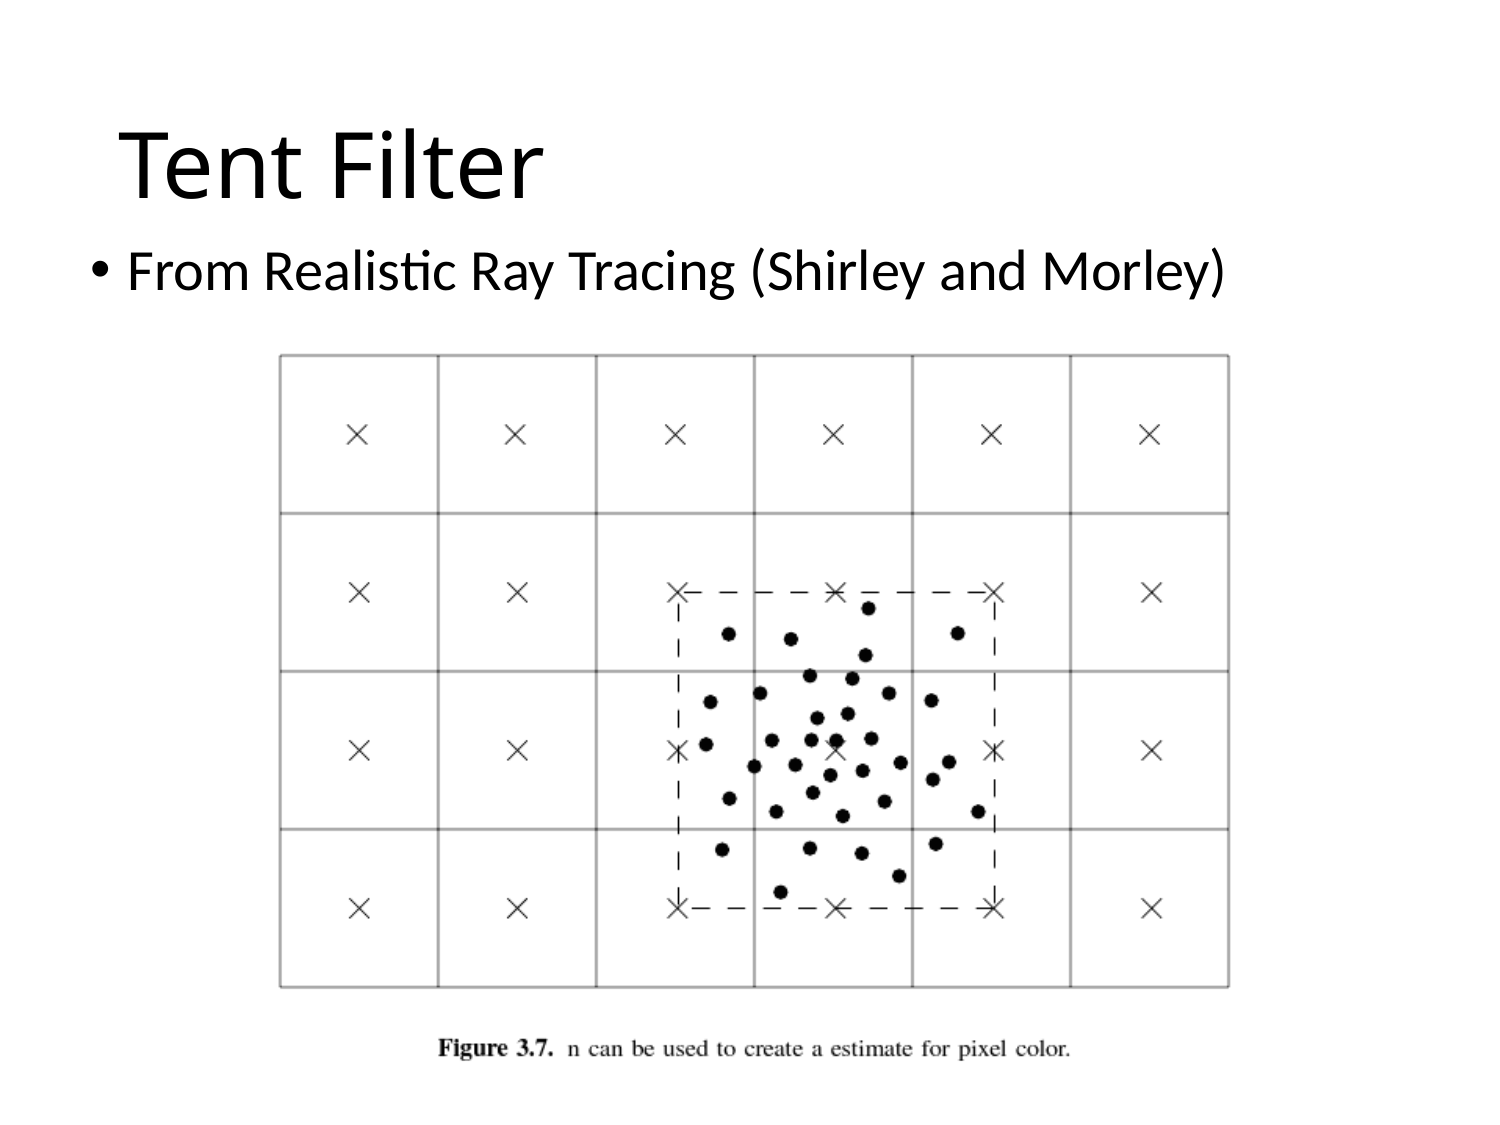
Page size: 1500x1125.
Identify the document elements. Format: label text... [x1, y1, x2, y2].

picture [257, 337, 1243, 1072]
title Tent Filter [103, 59, 1397, 232]
list From Realistic Ray Tracing (Shirley and Morley) [75, 232, 1425, 388]
